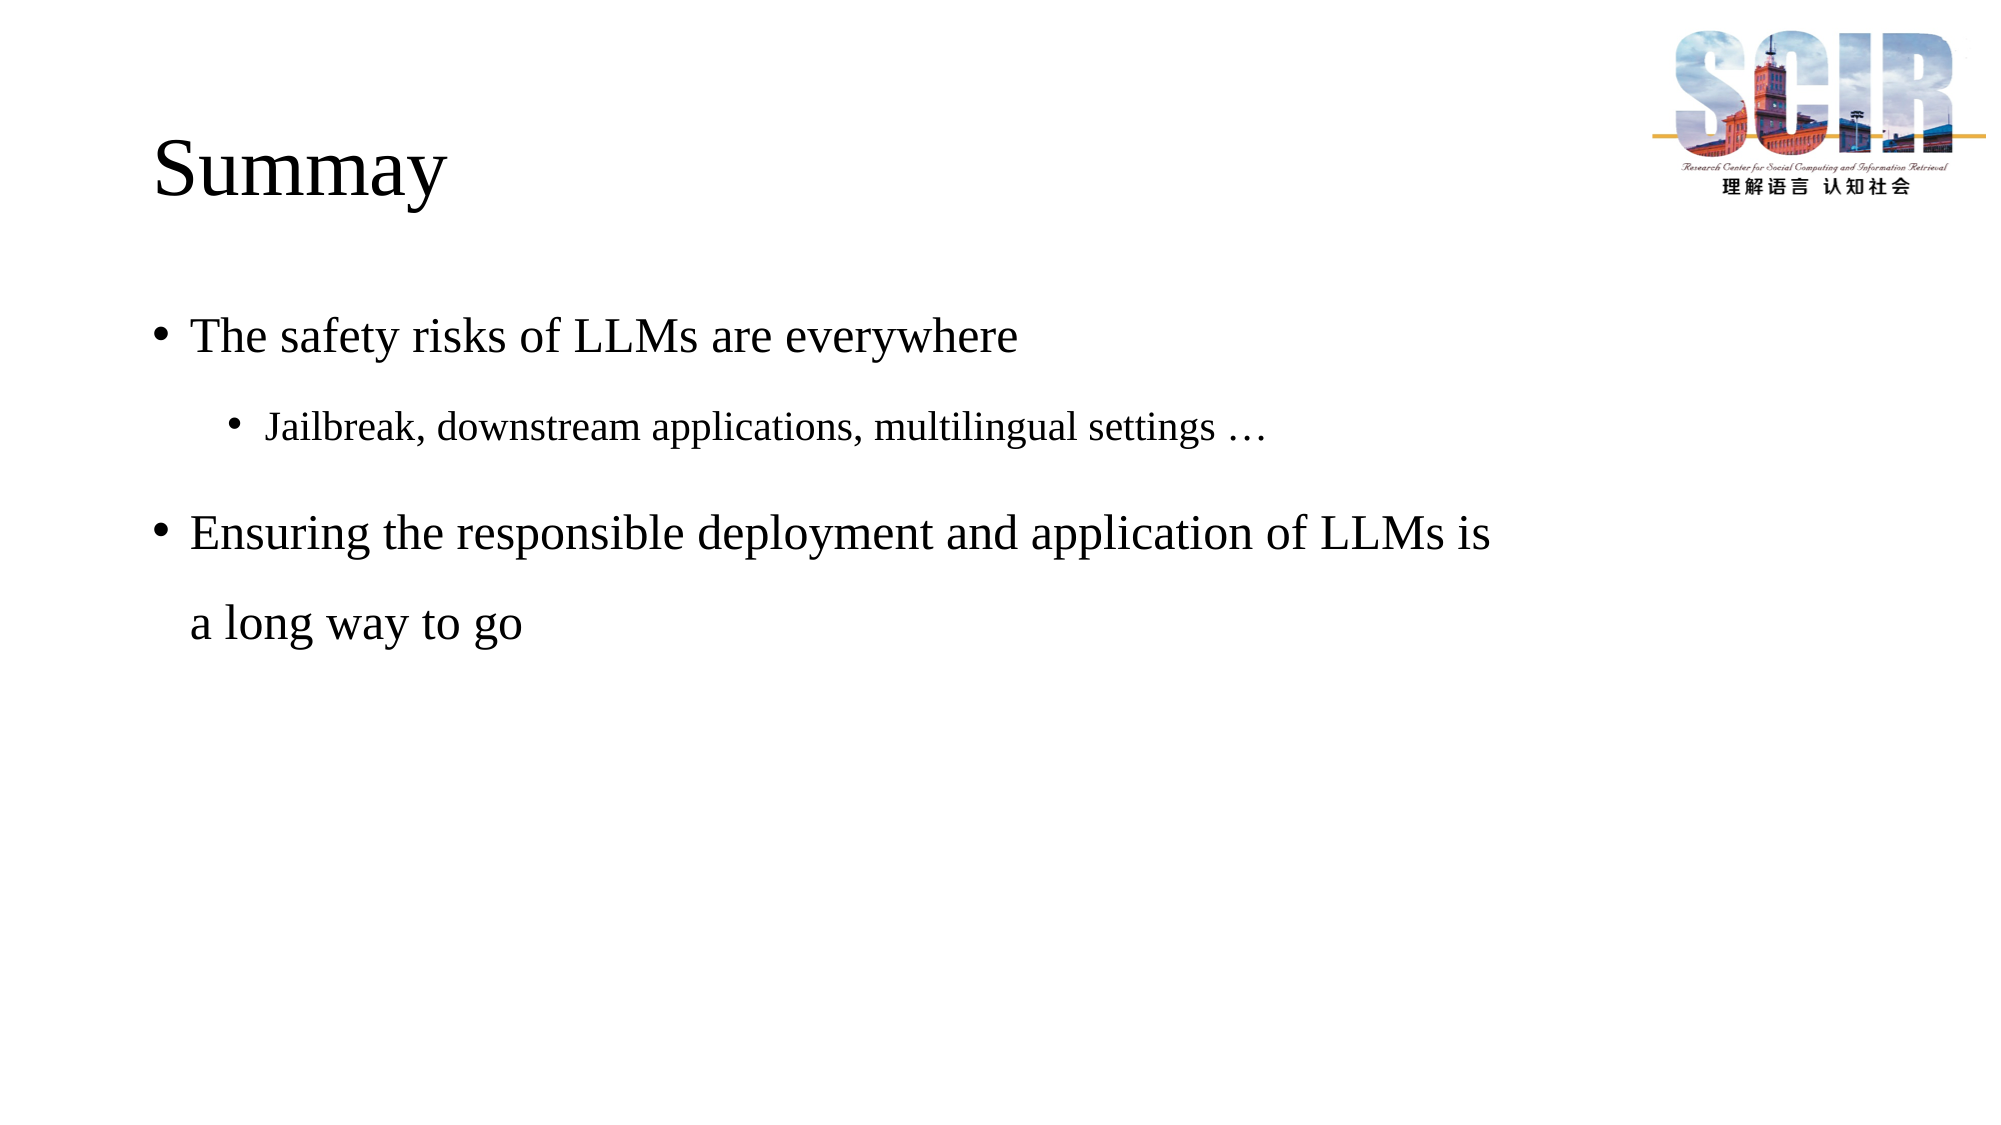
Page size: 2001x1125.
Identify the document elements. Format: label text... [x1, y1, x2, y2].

list The safety risks of LLMs are everywhere Jailbreak, downstream applications, multilingual settings … Ensuring the responsible deployment and application of LLMs is a long way to go [137, 278, 1532, 1056]
title Summay [137, 59, 1863, 278]
picture [1652, 11, 1986, 212]
